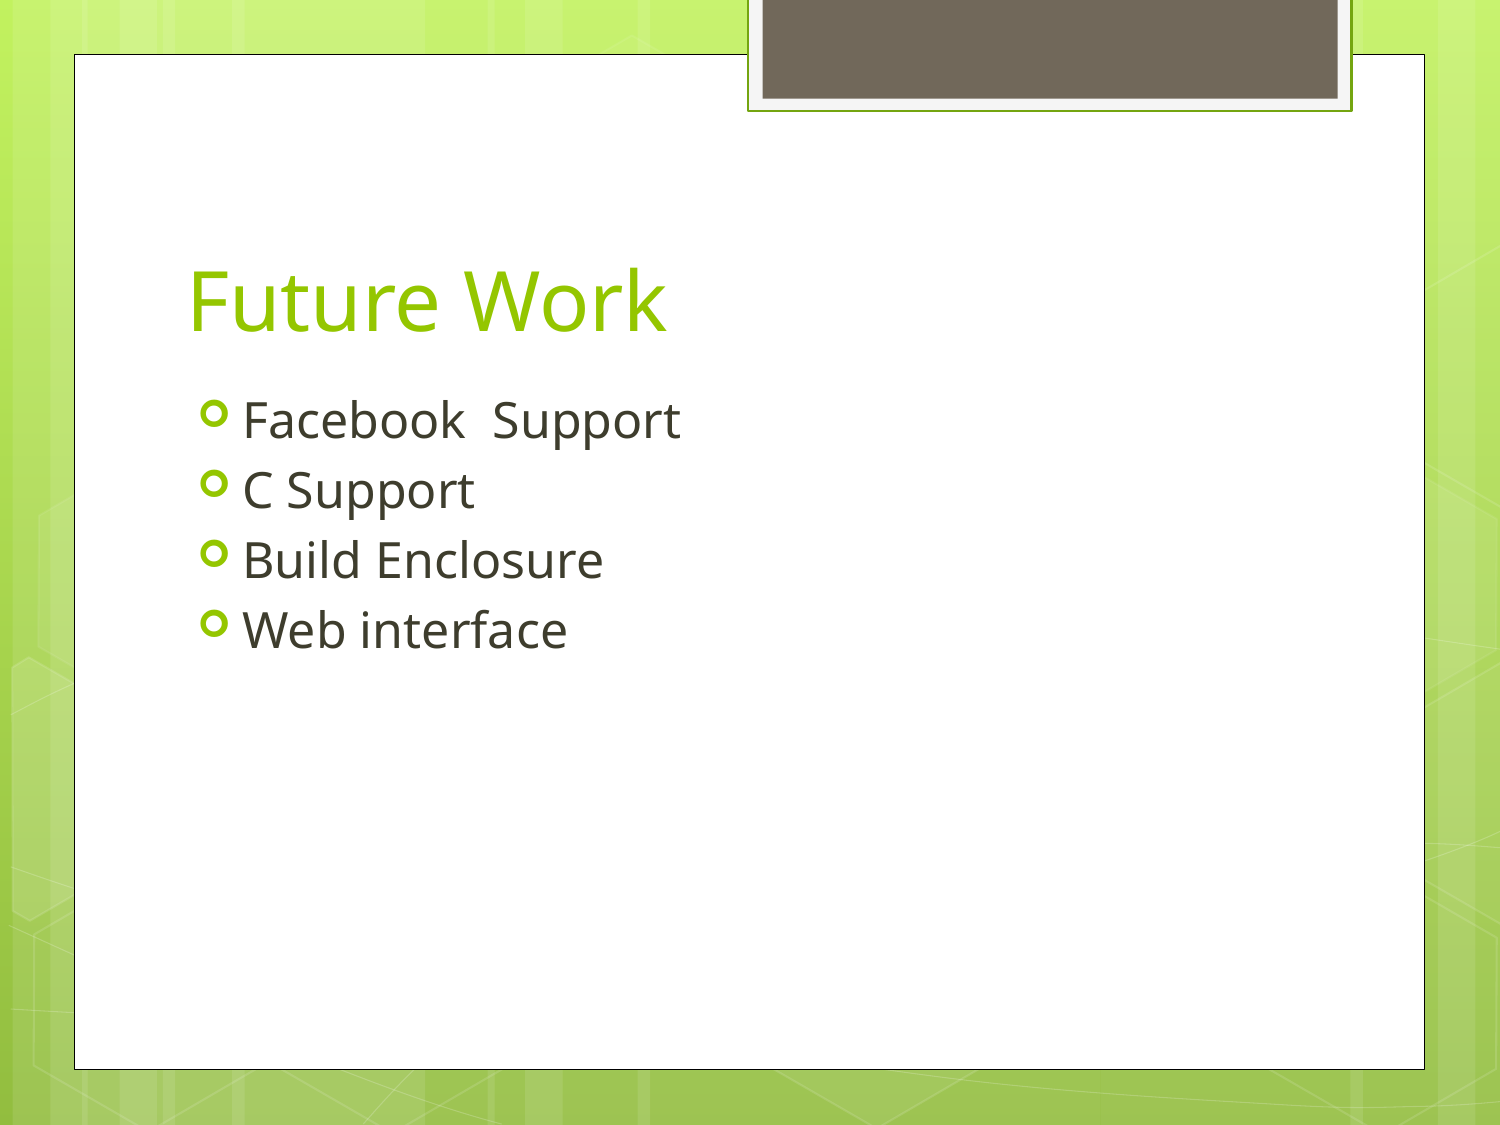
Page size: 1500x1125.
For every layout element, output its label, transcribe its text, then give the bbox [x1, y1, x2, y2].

title Future Work [171, 168, 1324, 357]
list Facebook Support C Support Build Enclosure Web interface [171, 381, 1283, 957]
